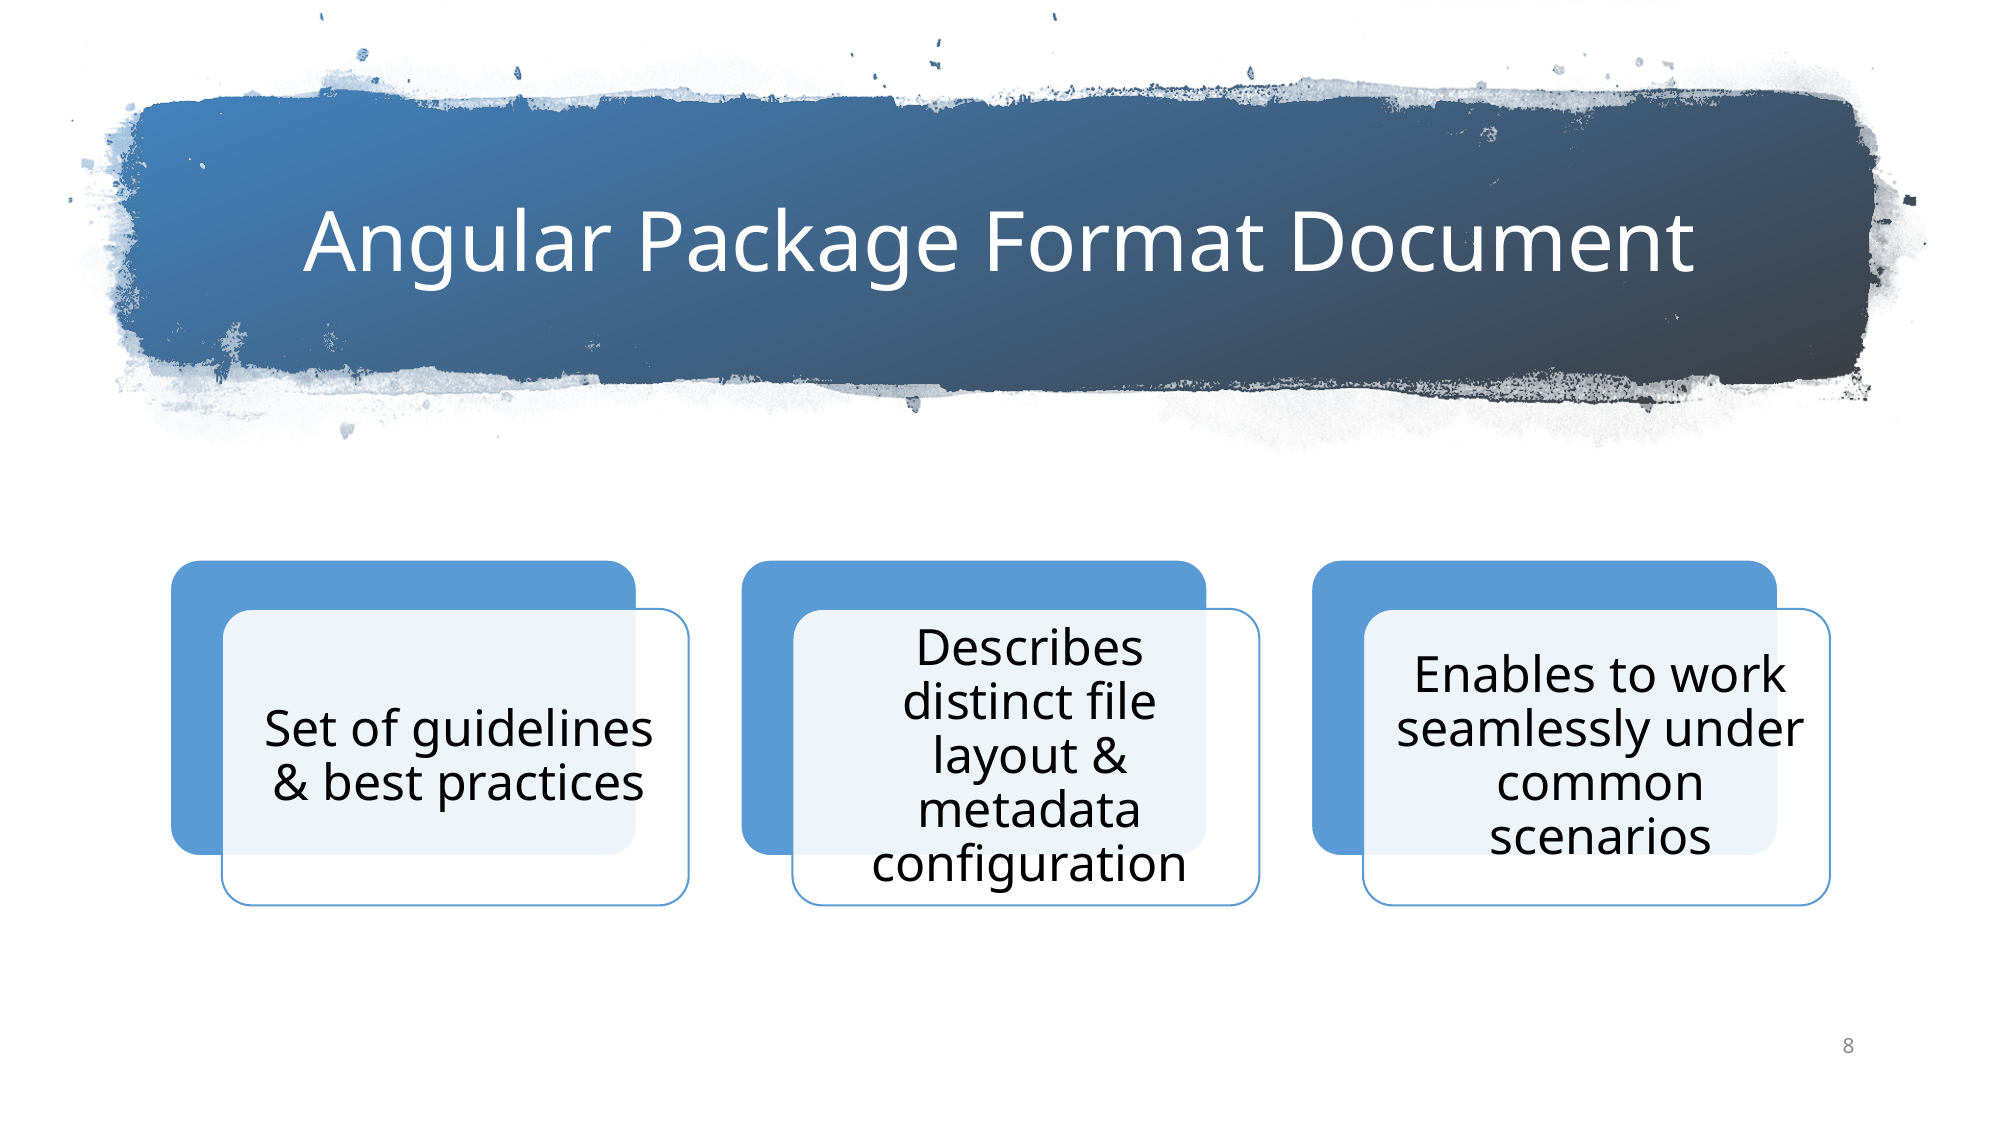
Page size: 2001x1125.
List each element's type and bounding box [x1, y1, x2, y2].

picture [0, 0, 2000, 1125]
list [169, 475, 1830, 990]
